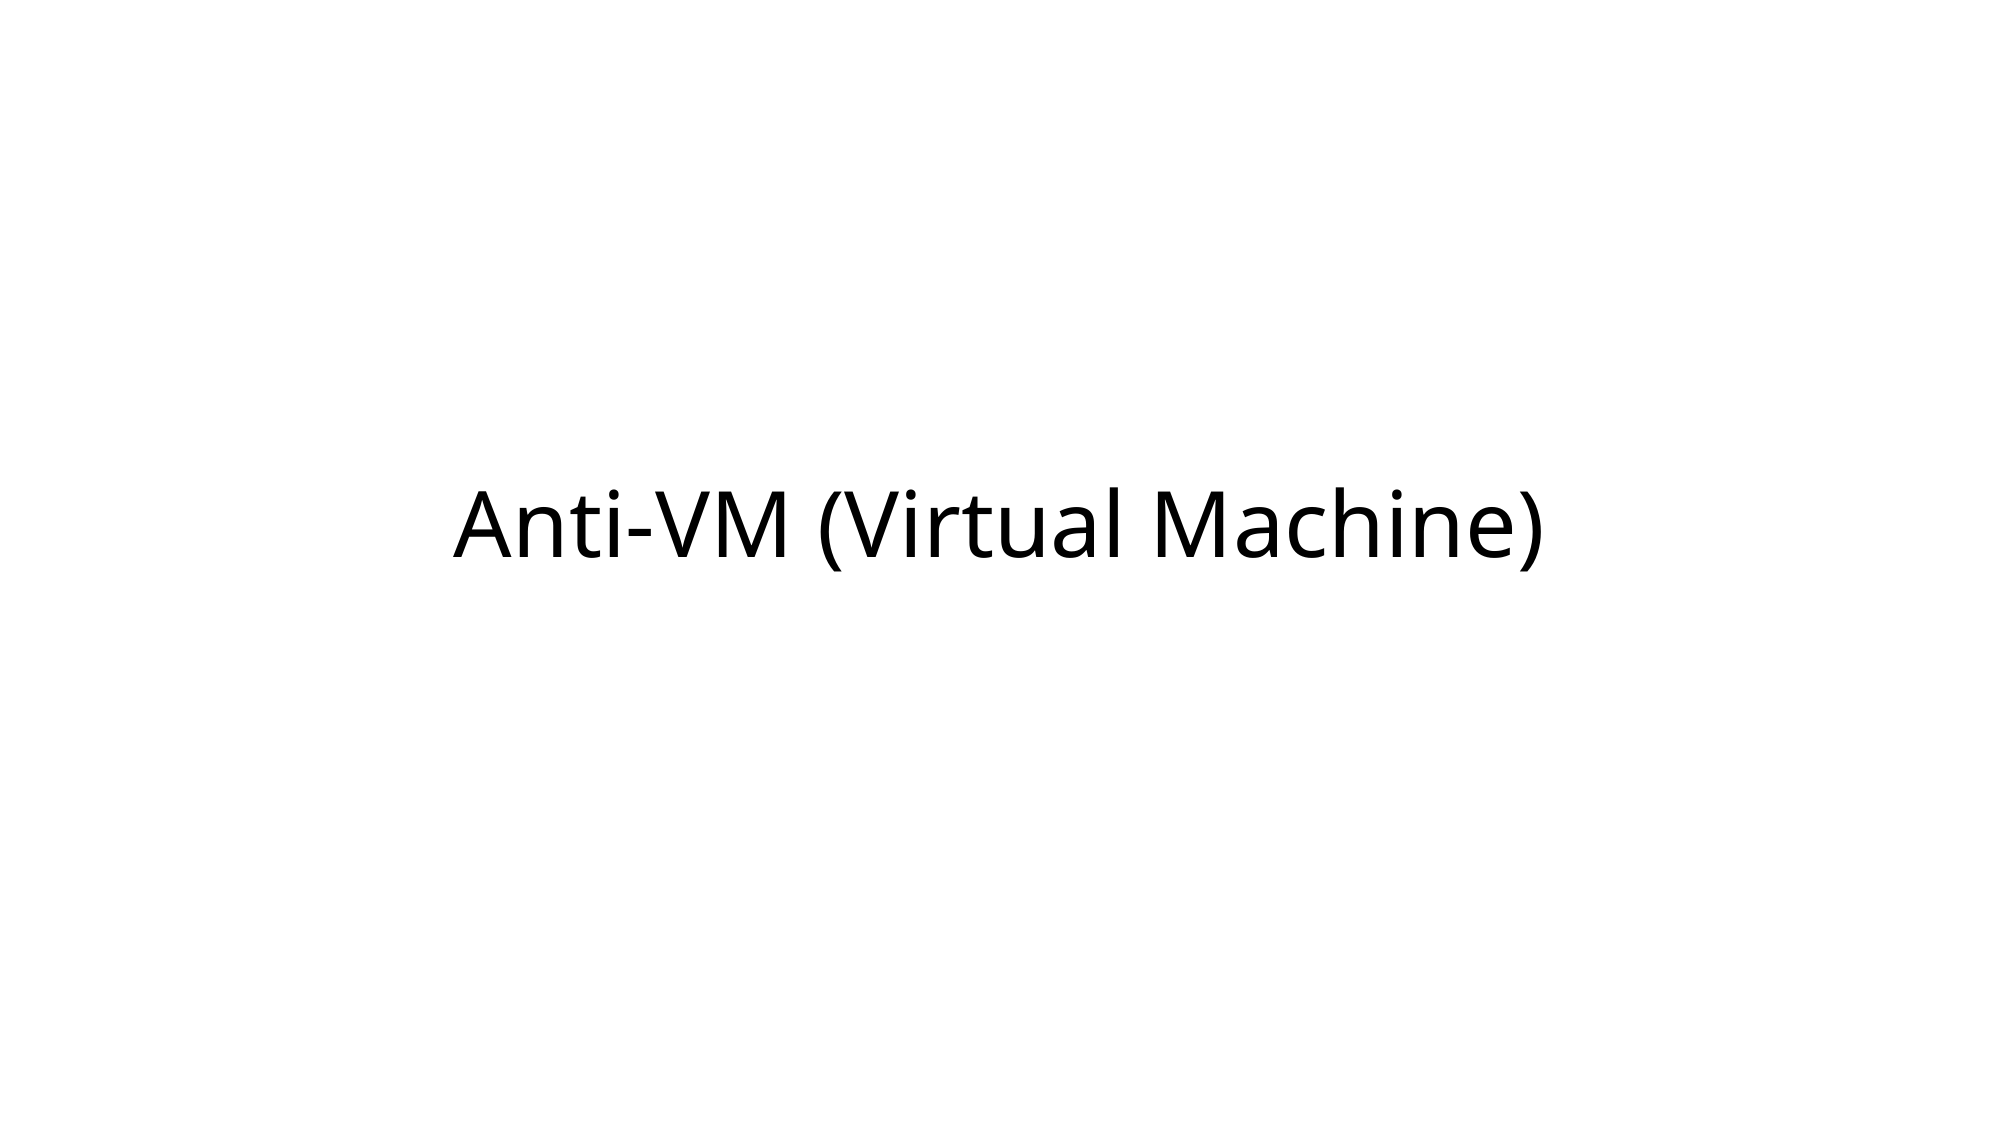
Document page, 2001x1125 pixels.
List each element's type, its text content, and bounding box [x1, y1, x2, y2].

title Anti-VM (Virtual Machine) [137, 419, 1863, 637]
